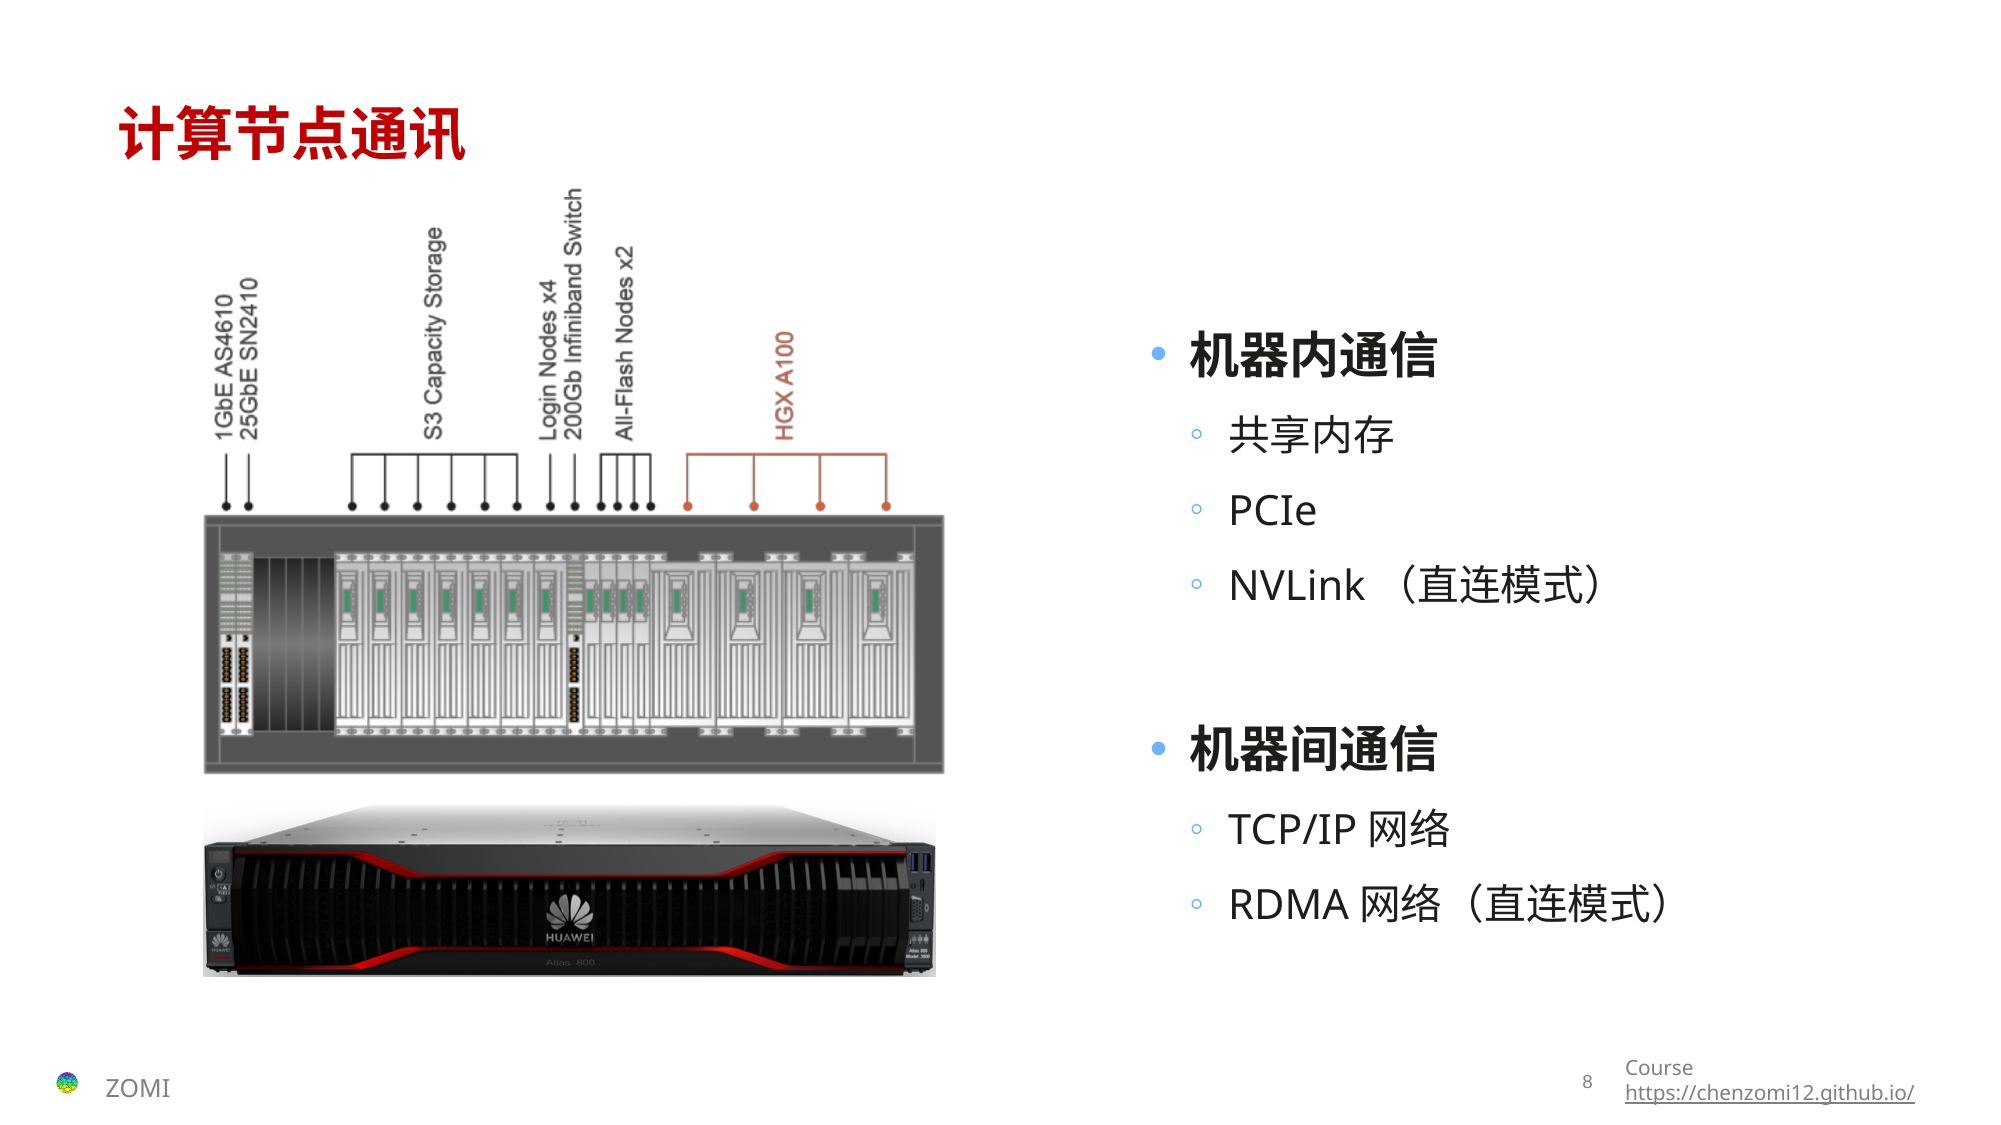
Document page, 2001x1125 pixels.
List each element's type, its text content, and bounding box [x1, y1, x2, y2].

list 机器内通信 共享内存 PCIe NVLink（直连模式） 机器间通信 TCP/IP网络 RDMA网络（直连模式） [1135, 220, 1836, 1001]
picture [57, 1073, 77, 1093]
title 计算节点通讯 [102, 90, 1901, 187]
picture [186, 112, 953, 977]
